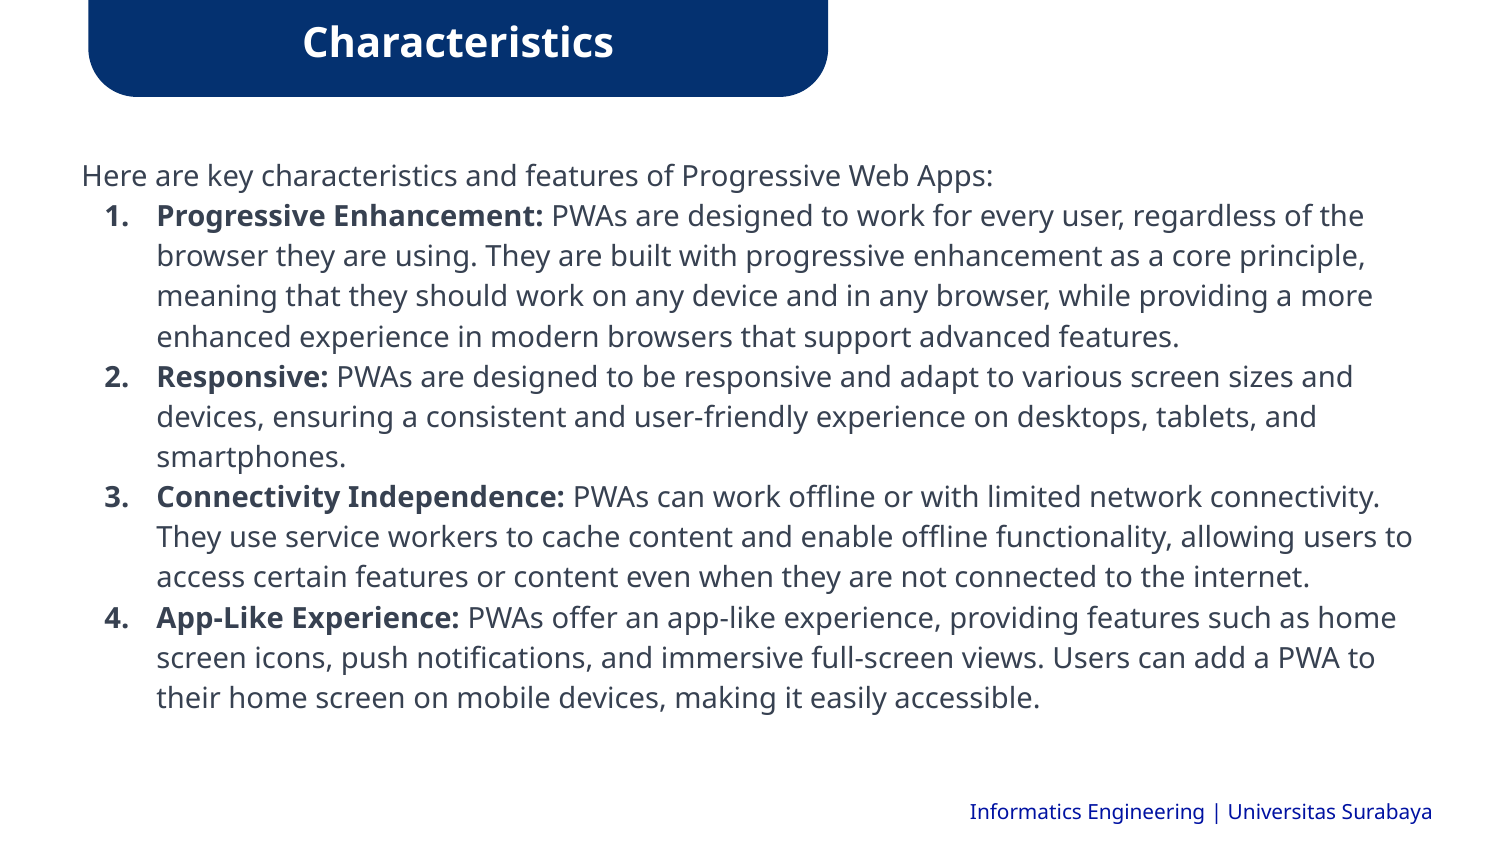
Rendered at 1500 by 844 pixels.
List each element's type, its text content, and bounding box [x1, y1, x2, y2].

text_box Here are key characteristics and features of Progressive Web Apps: Progressive Enhancement: PWAs are designed to work for every user, regardless of the browser they are using. They are built with progressive enhancement as a core principle, meaning that they should work on any device and in any browser, while providing a more enhanced experience in modern browsers that support advanced features. Responsive: PWAs are designed to be responsive and adapt to various screen sizes and devices, ensuring a consistent and user-friendly experience on desktops, tablets, and smartphones. Connectivity Independence: PWAs can work offline or with limited network connectivity. They use service workers to cache content and enable offline functionality, allowing users to access certain features or content even when they are not connected to the internet. App-Like Experience: PWAs offer an app-like experience, providing features such as home screen icons, push notifications, and immersive full-screen views. Users can add a PWA to their home screen on mobile devices, making it easily accessible. [81, 150, 1419, 776]
text_box Characteristics [88, 0, 829, 97]
text_box Informatics Engineering | Universitas Surabaya [953, 791, 1448, 828]
